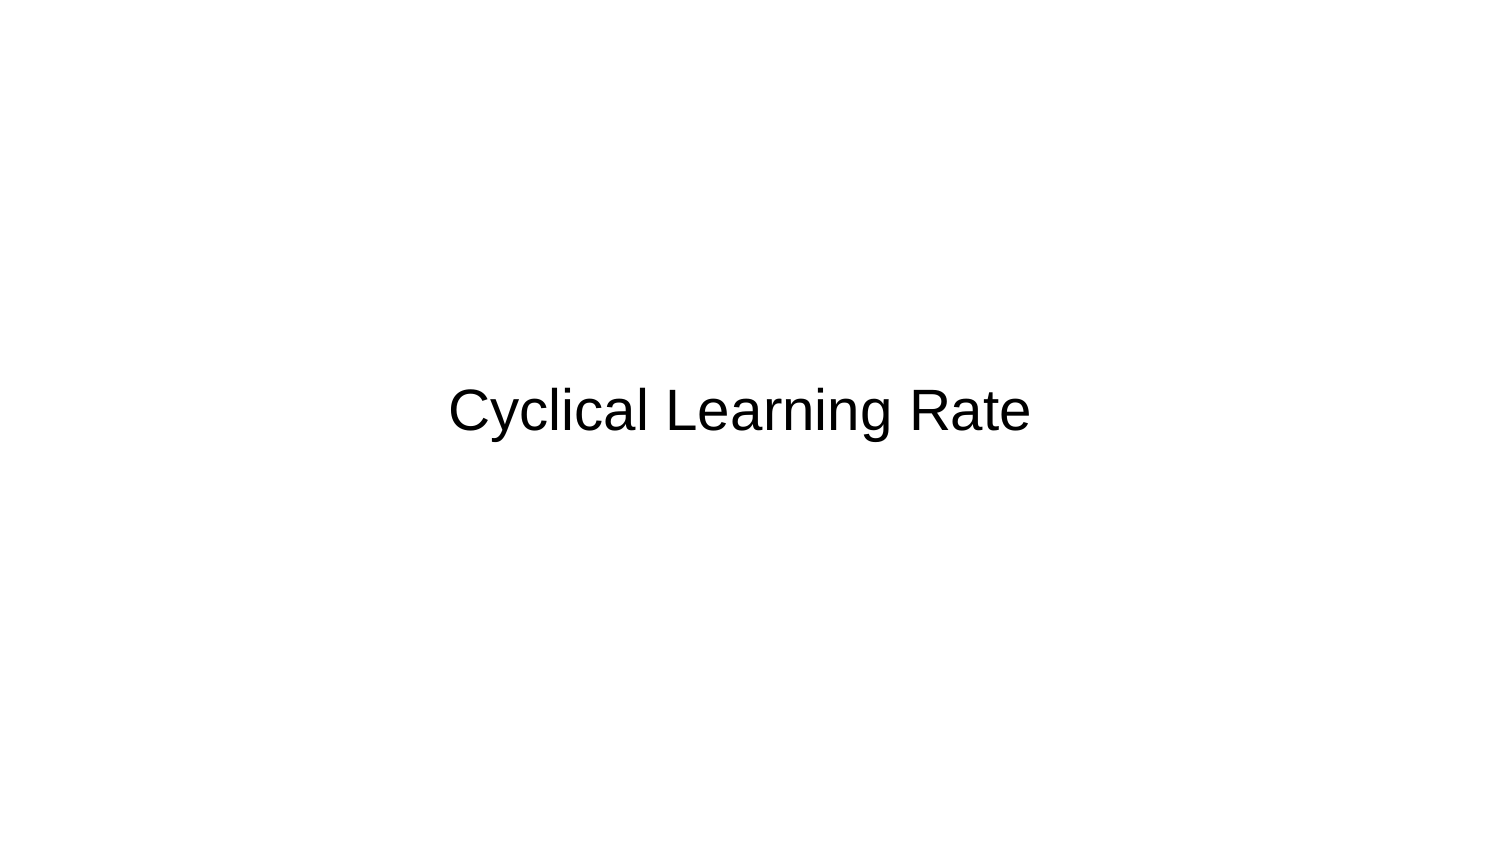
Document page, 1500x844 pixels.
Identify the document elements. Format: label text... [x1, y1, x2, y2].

title Cyclical Learning Rate [397, 356, 1084, 451]
